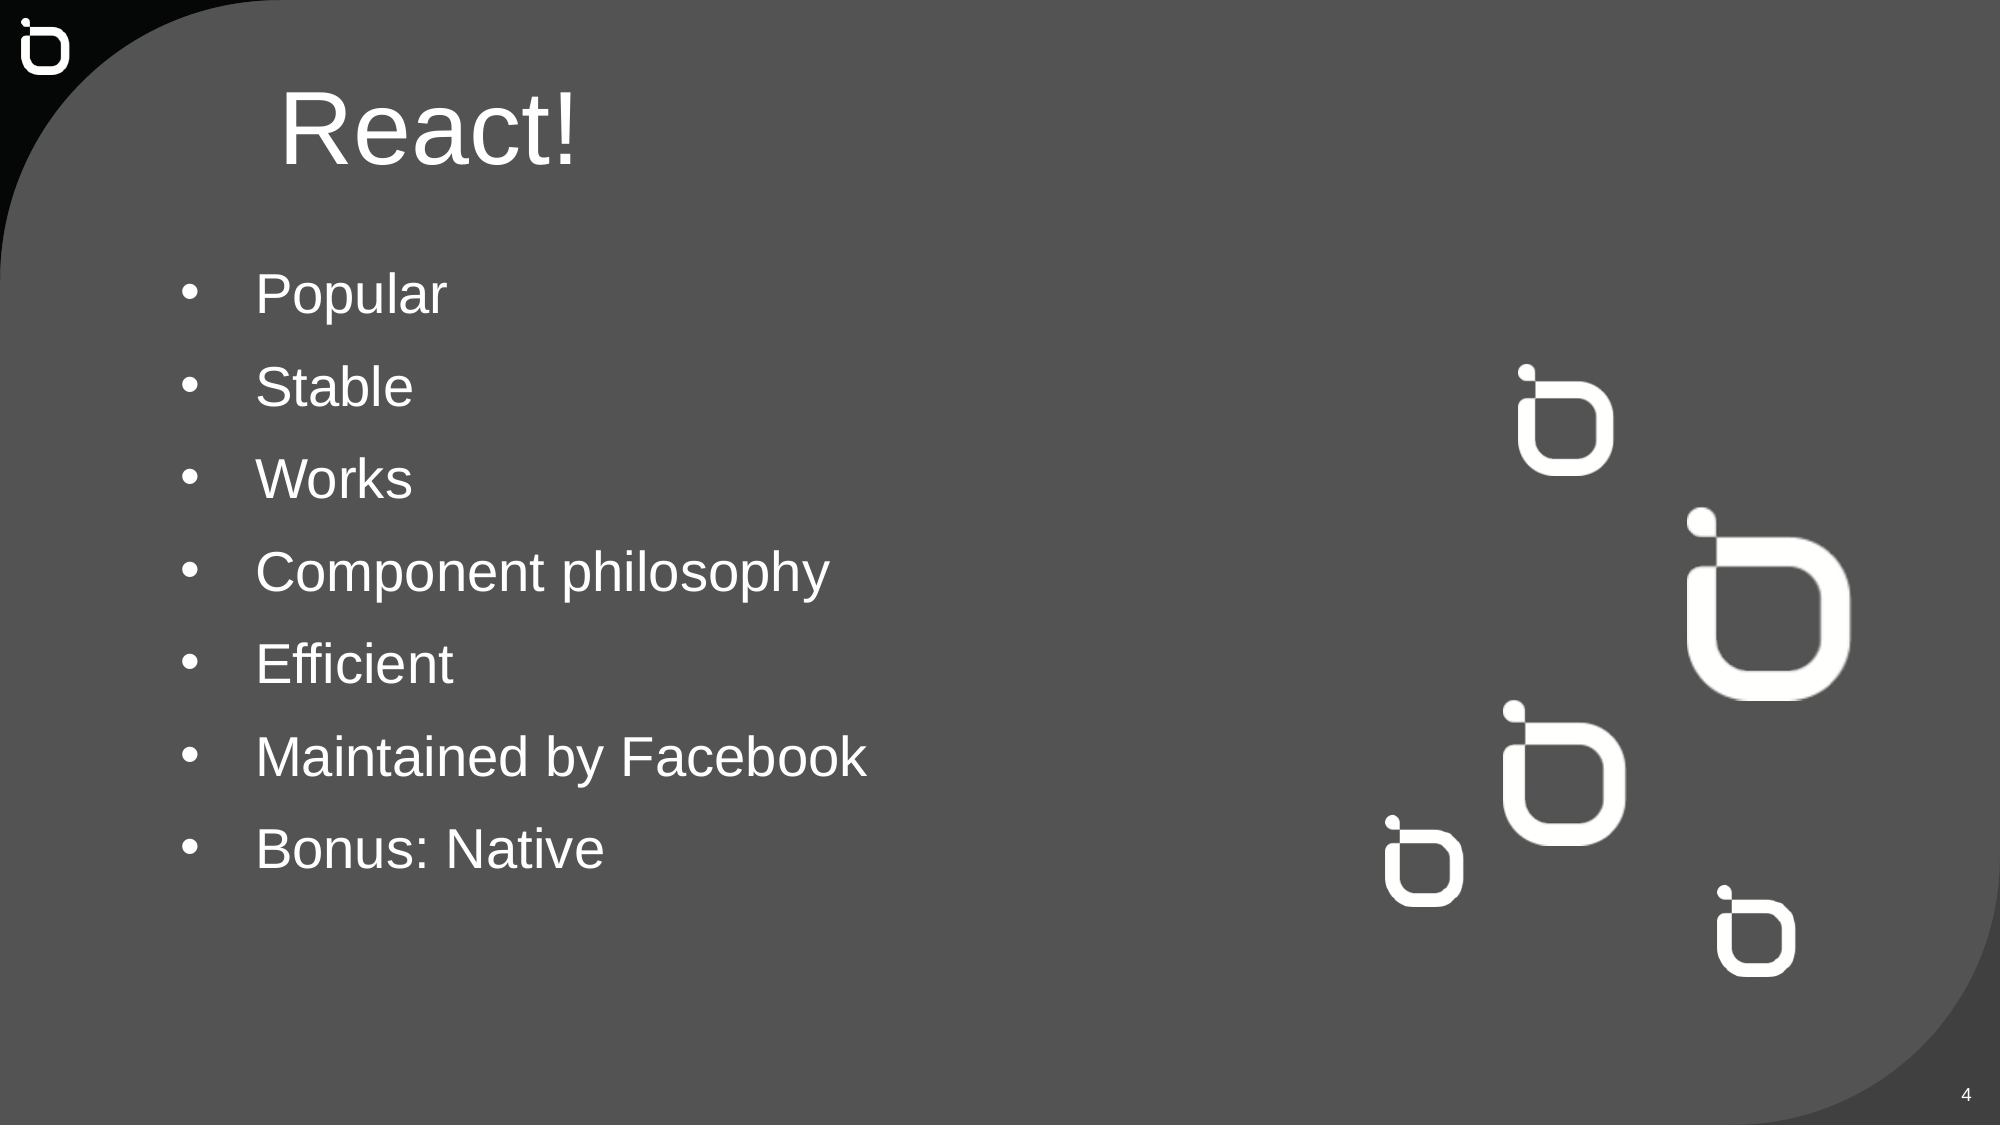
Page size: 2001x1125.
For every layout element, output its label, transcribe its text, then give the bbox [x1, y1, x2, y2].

picture [1687, 506, 1867, 701]
picture [1385, 814, 1471, 907]
title React! [278, 75, 1709, 223]
picture [1518, 362, 1623, 476]
text_box Popular Stable Works Component philosophy Efficient Maintained by Facebook Bonus: Native [165, 250, 1244, 922]
picture [1502, 699, 1638, 846]
picture [1717, 884, 1803, 977]
picture [21, 17, 74, 75]
text_box [1866, 1074, 1972, 1105]
